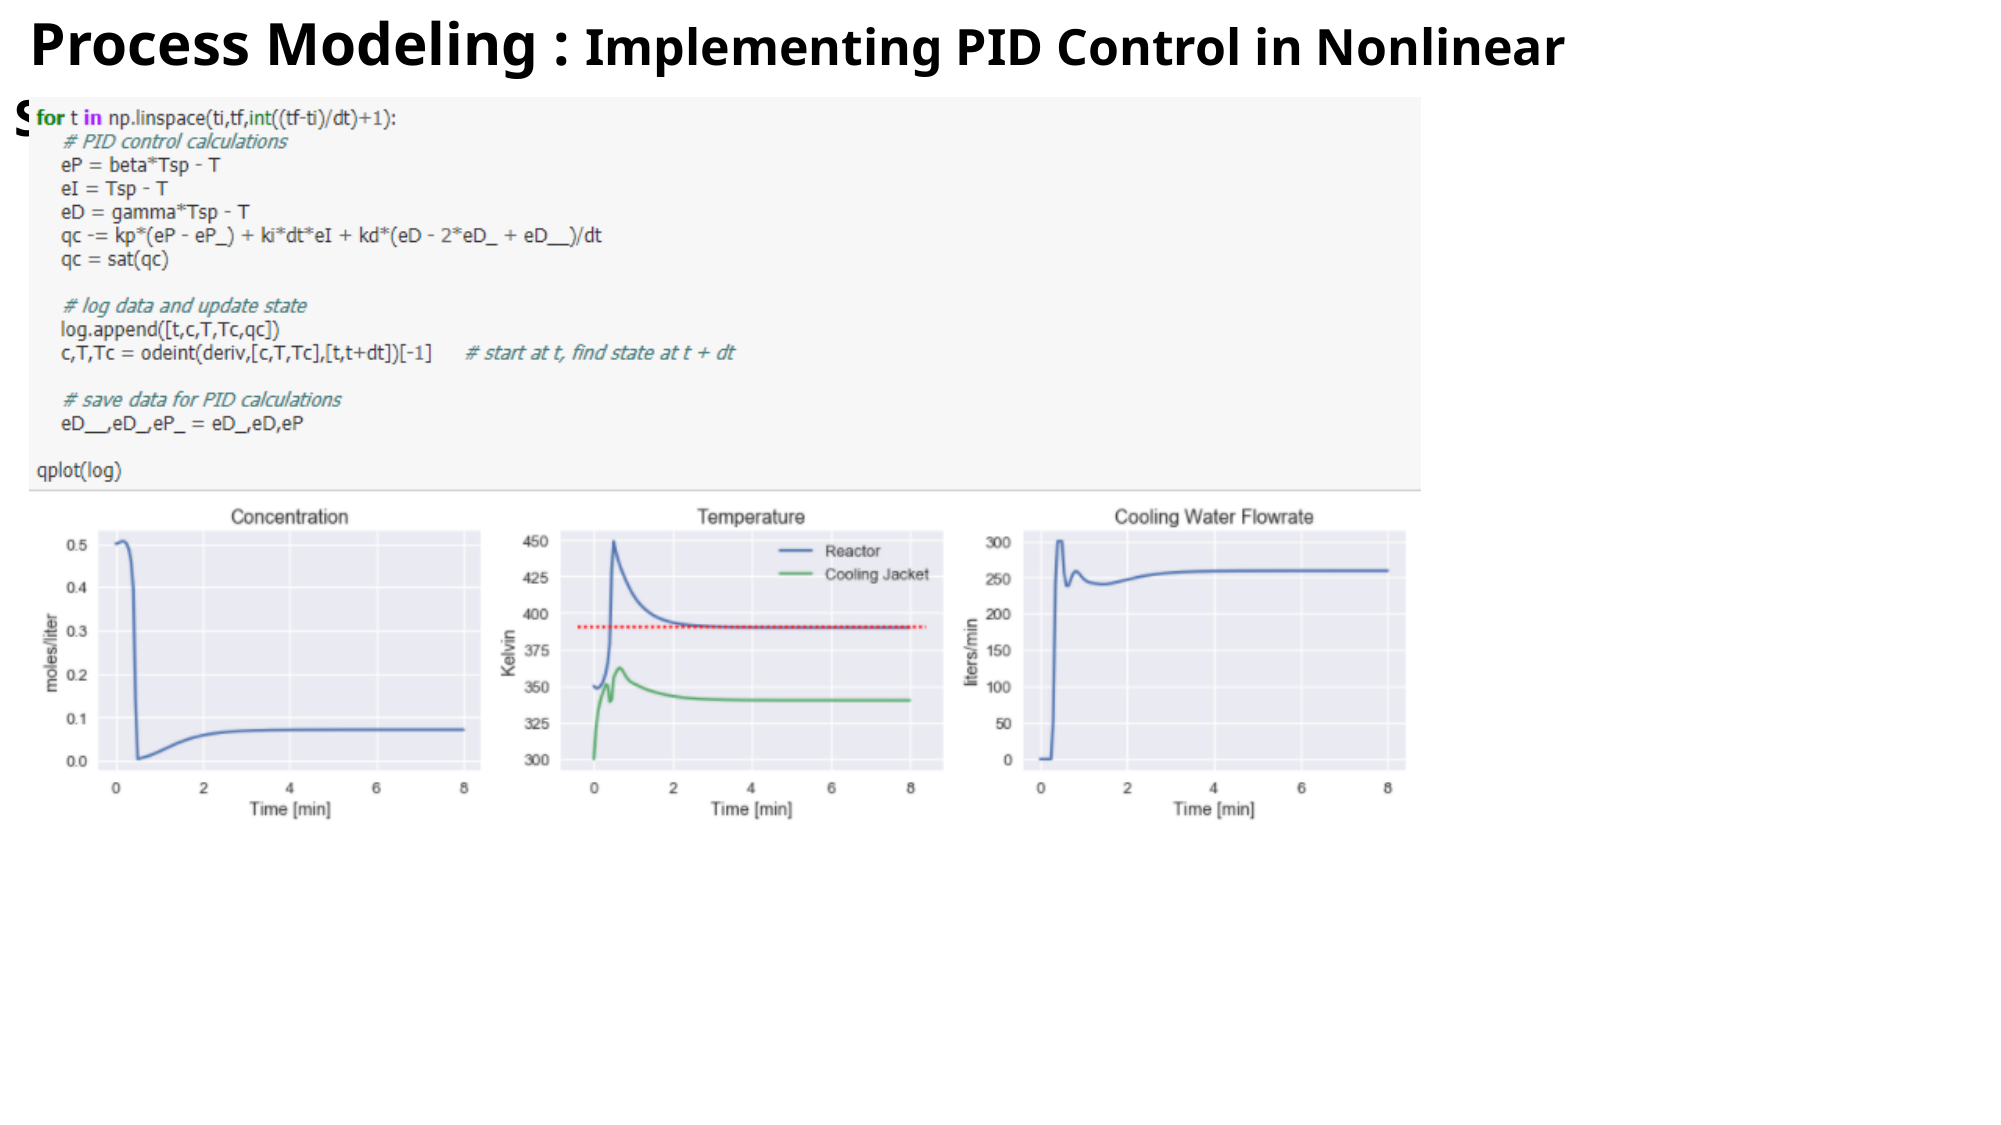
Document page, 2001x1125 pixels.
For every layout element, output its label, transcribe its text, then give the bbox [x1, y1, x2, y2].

picture [29, 97, 1421, 828]
text_box Process Modeling : Implementing PID Control in Nonlinear Simulations [0, 0, 1789, 574]
